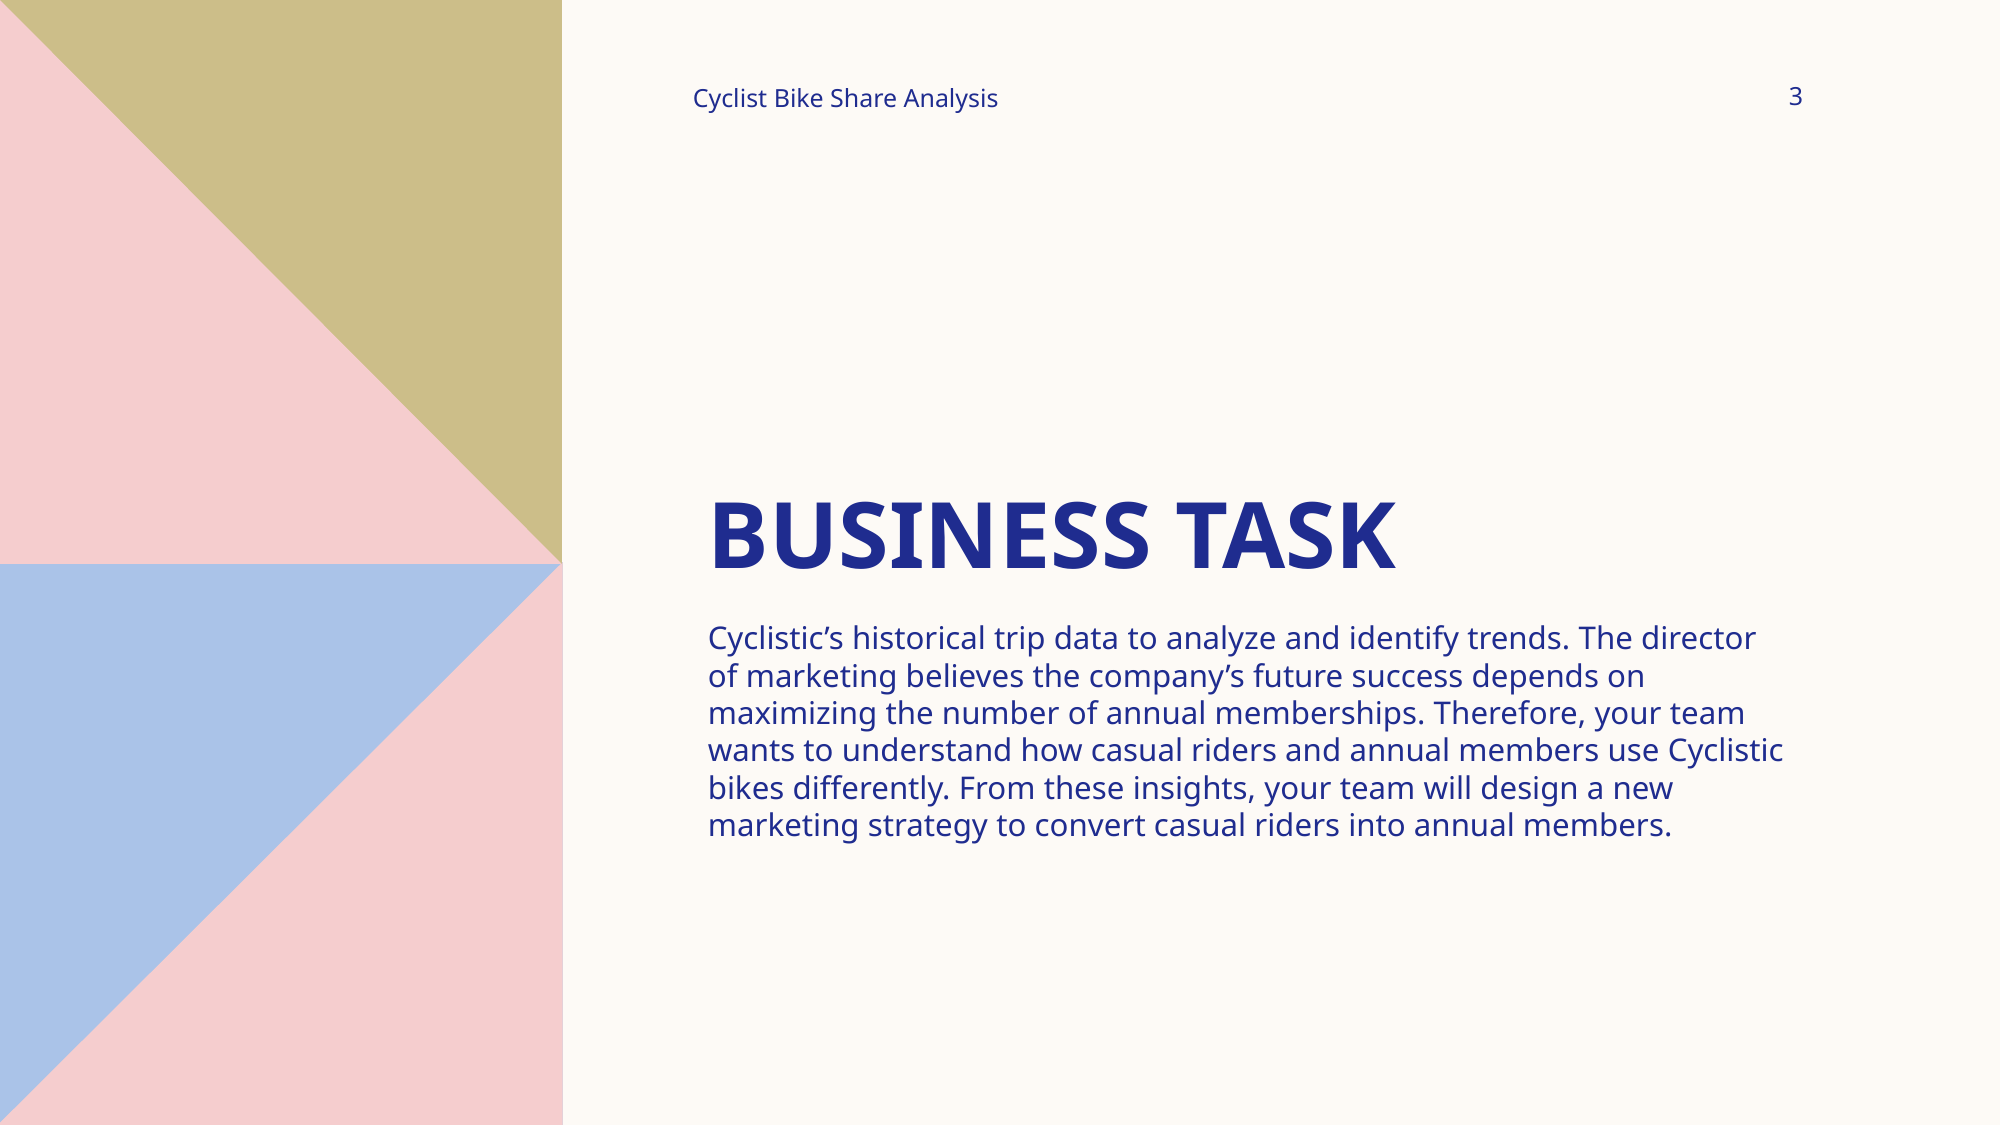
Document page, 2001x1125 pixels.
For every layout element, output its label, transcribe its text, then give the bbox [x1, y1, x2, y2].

footer Cyclist Bike Share Analysis [692, 75, 1218, 120]
title Business task [692, 133, 1804, 595]
slide_number 3 [1641, 77, 1803, 118]
list Cyclistic’s historical trip data to analyze and identify trends. The director of marketing believes the company’s future success depends on maximizing the number of annual memberships. Therefore, your team wants to understand how casual riders and annual members use Cyclistic bikes differently. From these insights, your team will design a new marketing strategy to convert casual riders into annual members. [693, 610, 1803, 1013]
